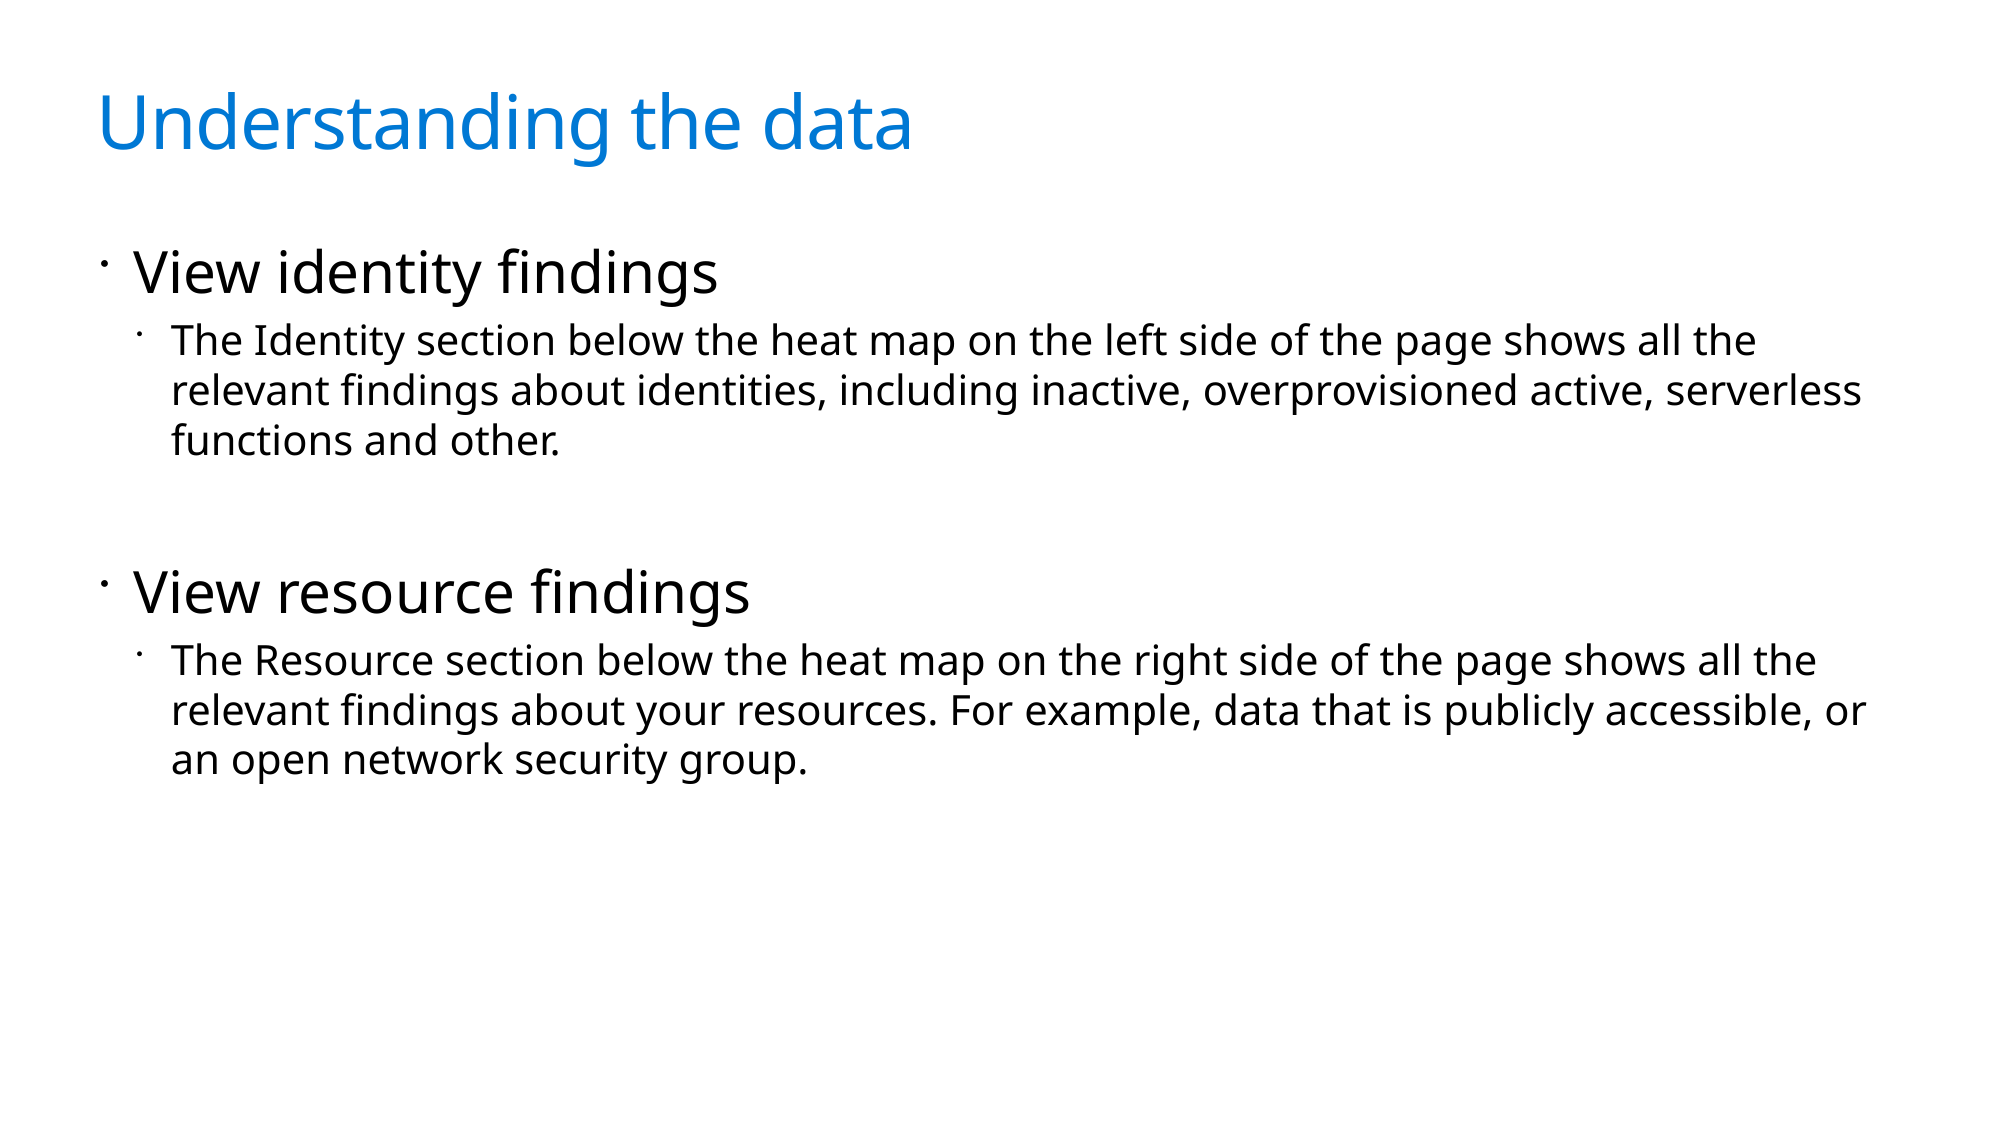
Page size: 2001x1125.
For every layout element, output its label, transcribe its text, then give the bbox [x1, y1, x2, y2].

list View identity findings The Identity section below the heat map on the left side of the page shows all the relevant findings about identities, including inactive, overprovisioned active, serverless functions and other. View resource findings The Resource section below the heat map on the right side of the page shows all the relevant findings about your resources. For example, data that is publicly accessible, or an open network security group. [95, 235, 1904, 775]
title Understanding the data [96, 75, 1904, 166]
